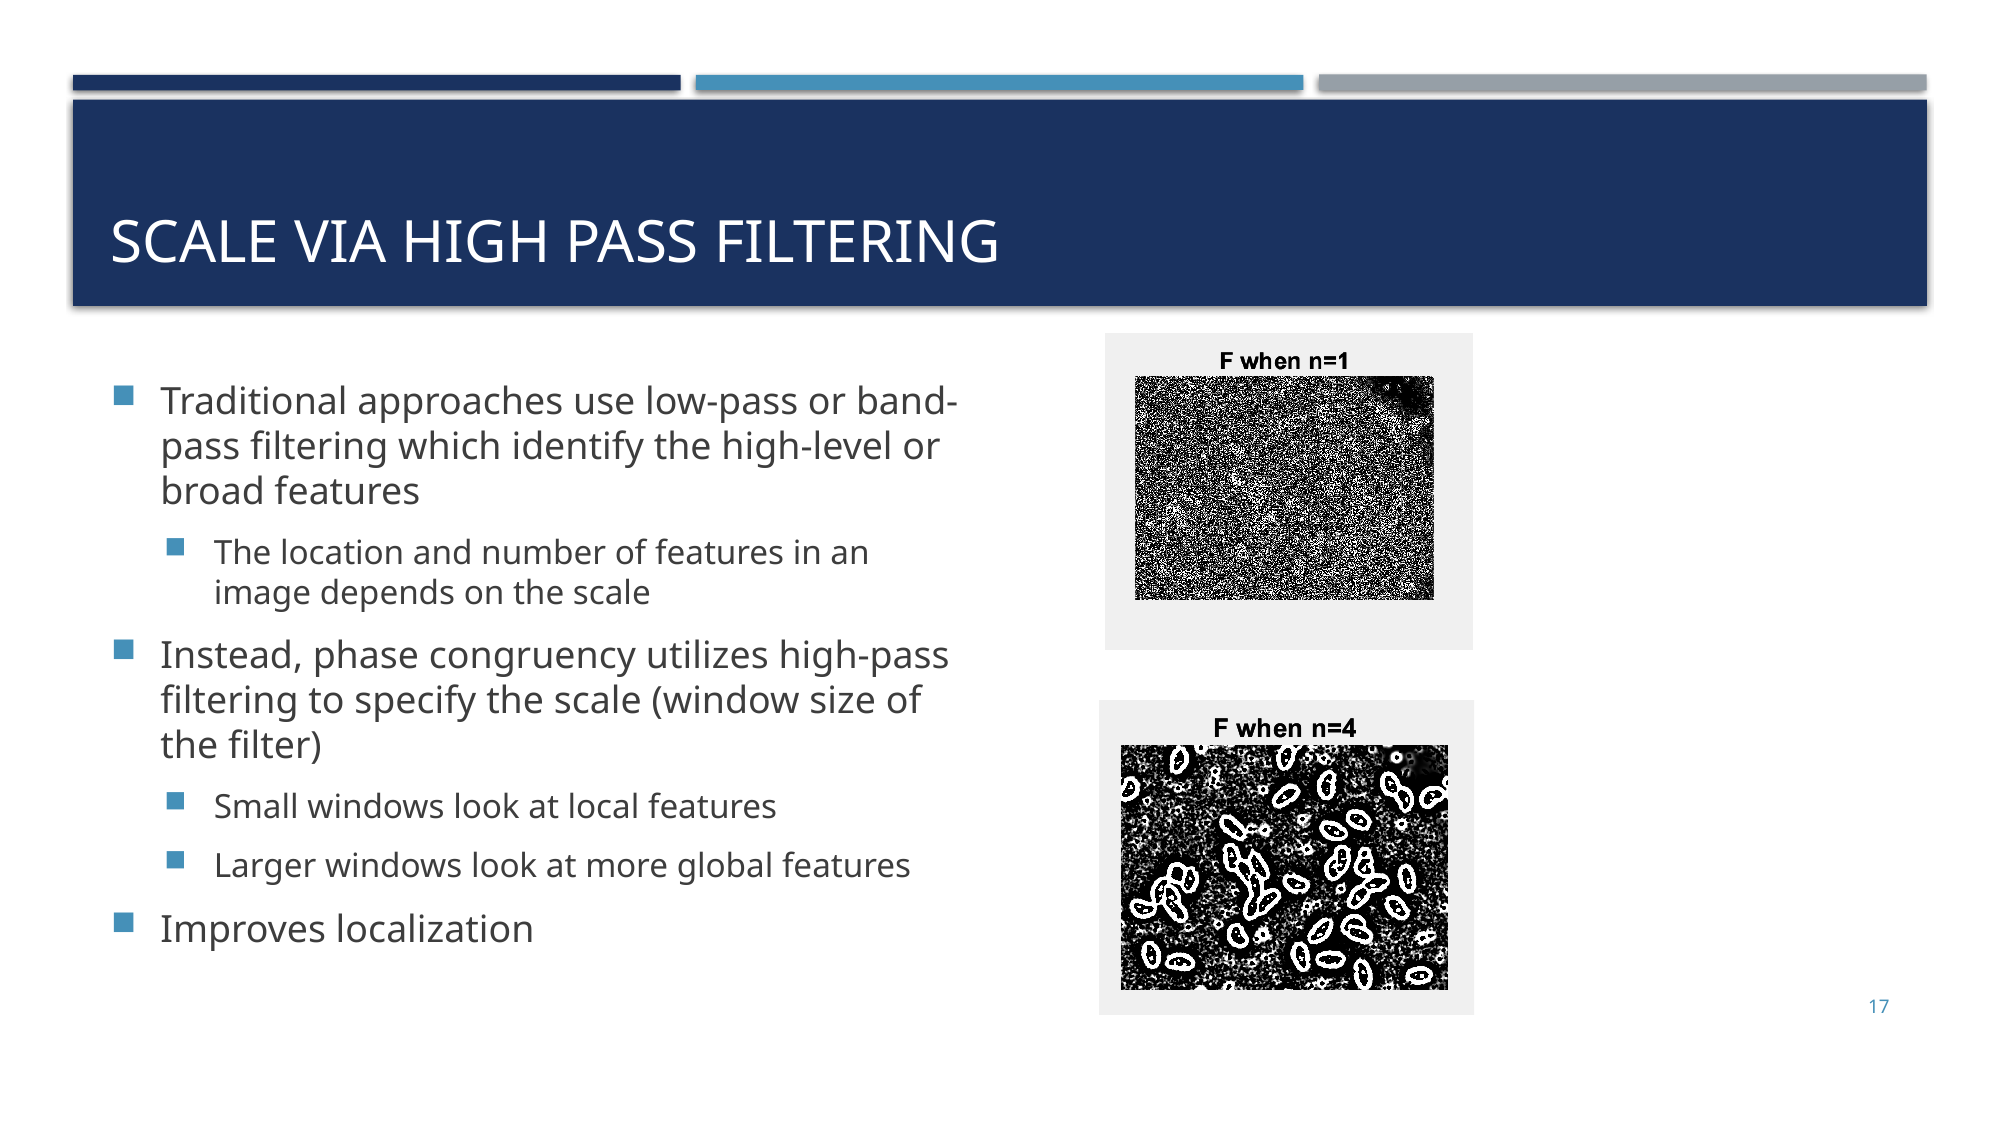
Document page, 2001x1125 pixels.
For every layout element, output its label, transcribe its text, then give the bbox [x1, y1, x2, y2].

title Scale via high pass filtering [95, 119, 1905, 282]
picture [1104, 332, 1475, 650]
list Traditional approaches use low-pass or band-pass filtering which identify the high-level or broad features The location and number of features in an image depends on the scale Instead, phase congruency utilizes high-pass filtering to specify the scale (window size of the filter) Small windows look at local features Larger windows look at more global features Improves localization [95, 365, 985, 962]
slide_number 17 [1732, 977, 1905, 1037]
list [1098, 700, 1475, 1125]
